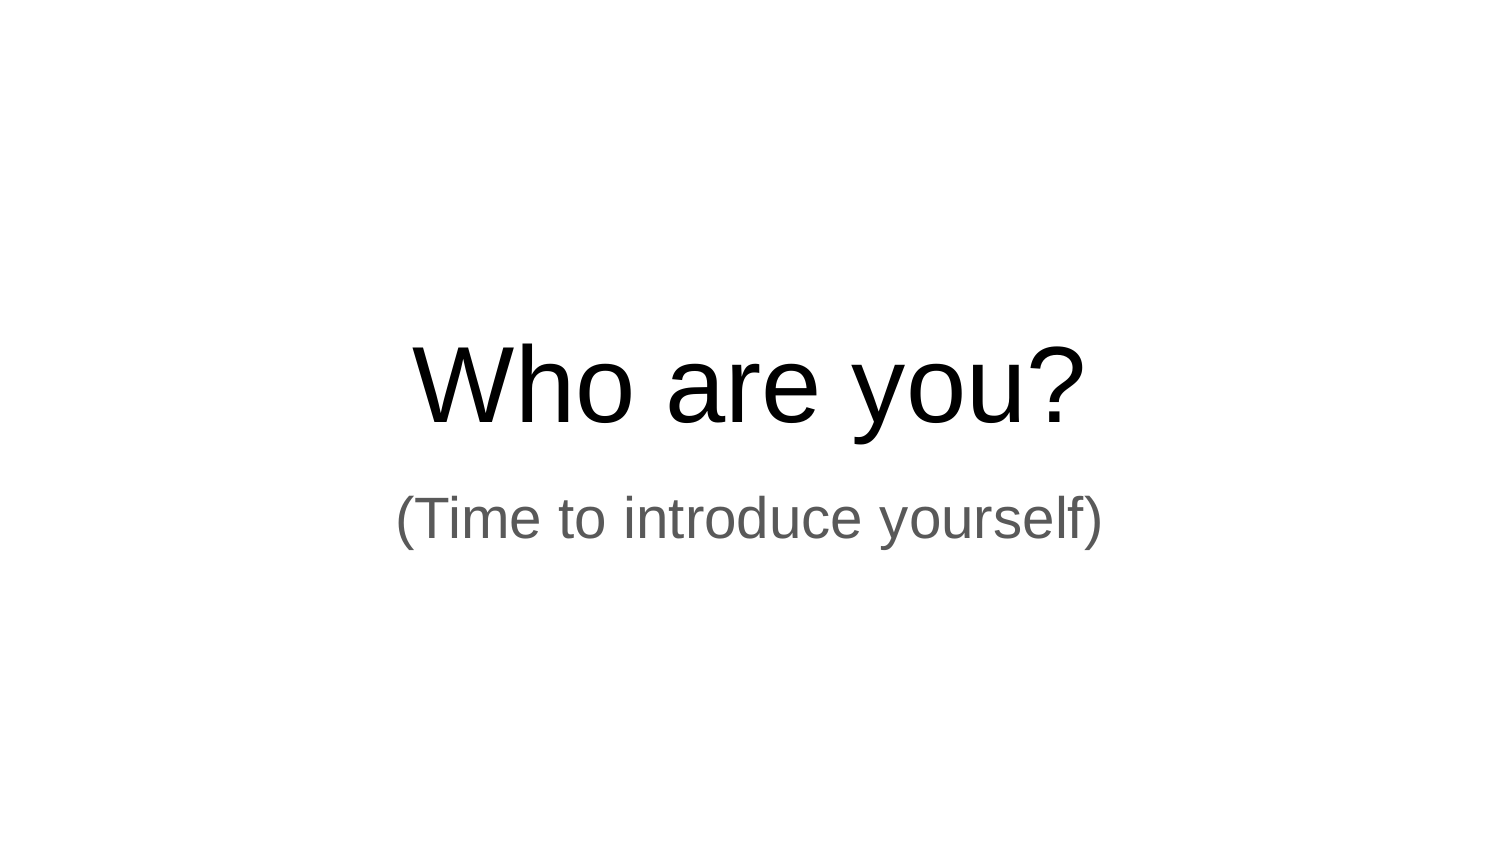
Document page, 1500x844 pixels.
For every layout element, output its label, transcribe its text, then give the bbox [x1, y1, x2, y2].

subtitle (Time to introduce yourself) [51, 464, 1449, 595]
title Who are you? [51, 122, 1449, 459]
